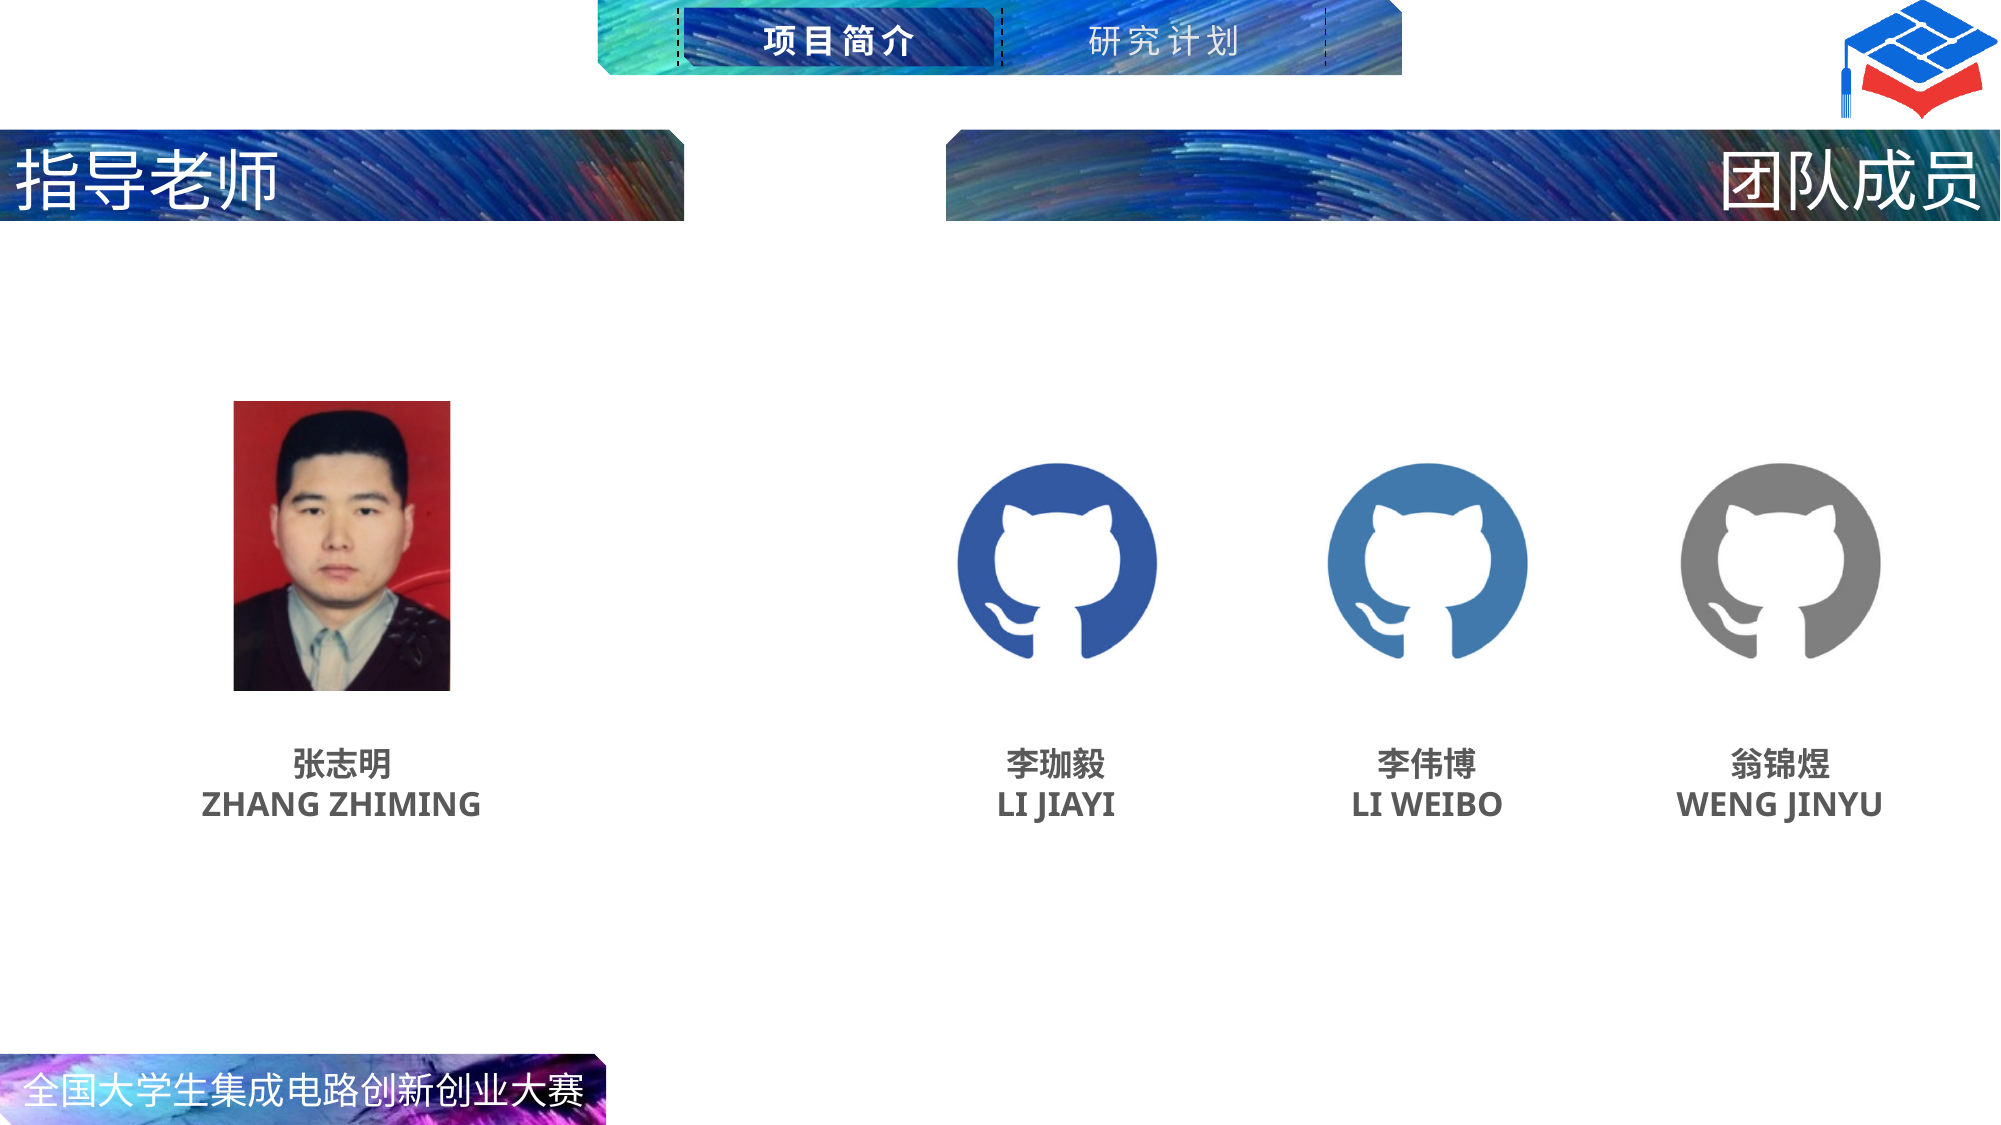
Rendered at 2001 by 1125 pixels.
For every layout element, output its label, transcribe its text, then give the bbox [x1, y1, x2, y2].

picture [1669, 455, 1892, 670]
text_box 李珈毅 Li jiayi [879, 743, 1233, 827]
text_box 团队成员 [945, 128, 2000, 222]
text_box 翁锦煜 Weng jinyu [1603, 743, 1957, 827]
picture [1316, 455, 1539, 670]
picture [1837, 0, 2000, 120]
text_box 全国大学生集成电路创新创业大赛 [0, 1053, 607, 1125]
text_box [597, 0, 1402, 76]
text_box 指导老师 [0, 128, 686, 222]
picture [946, 455, 1168, 670]
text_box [165, 400, 519, 827]
text_box 李伟博 Li weibo [1250, 743, 1603, 827]
